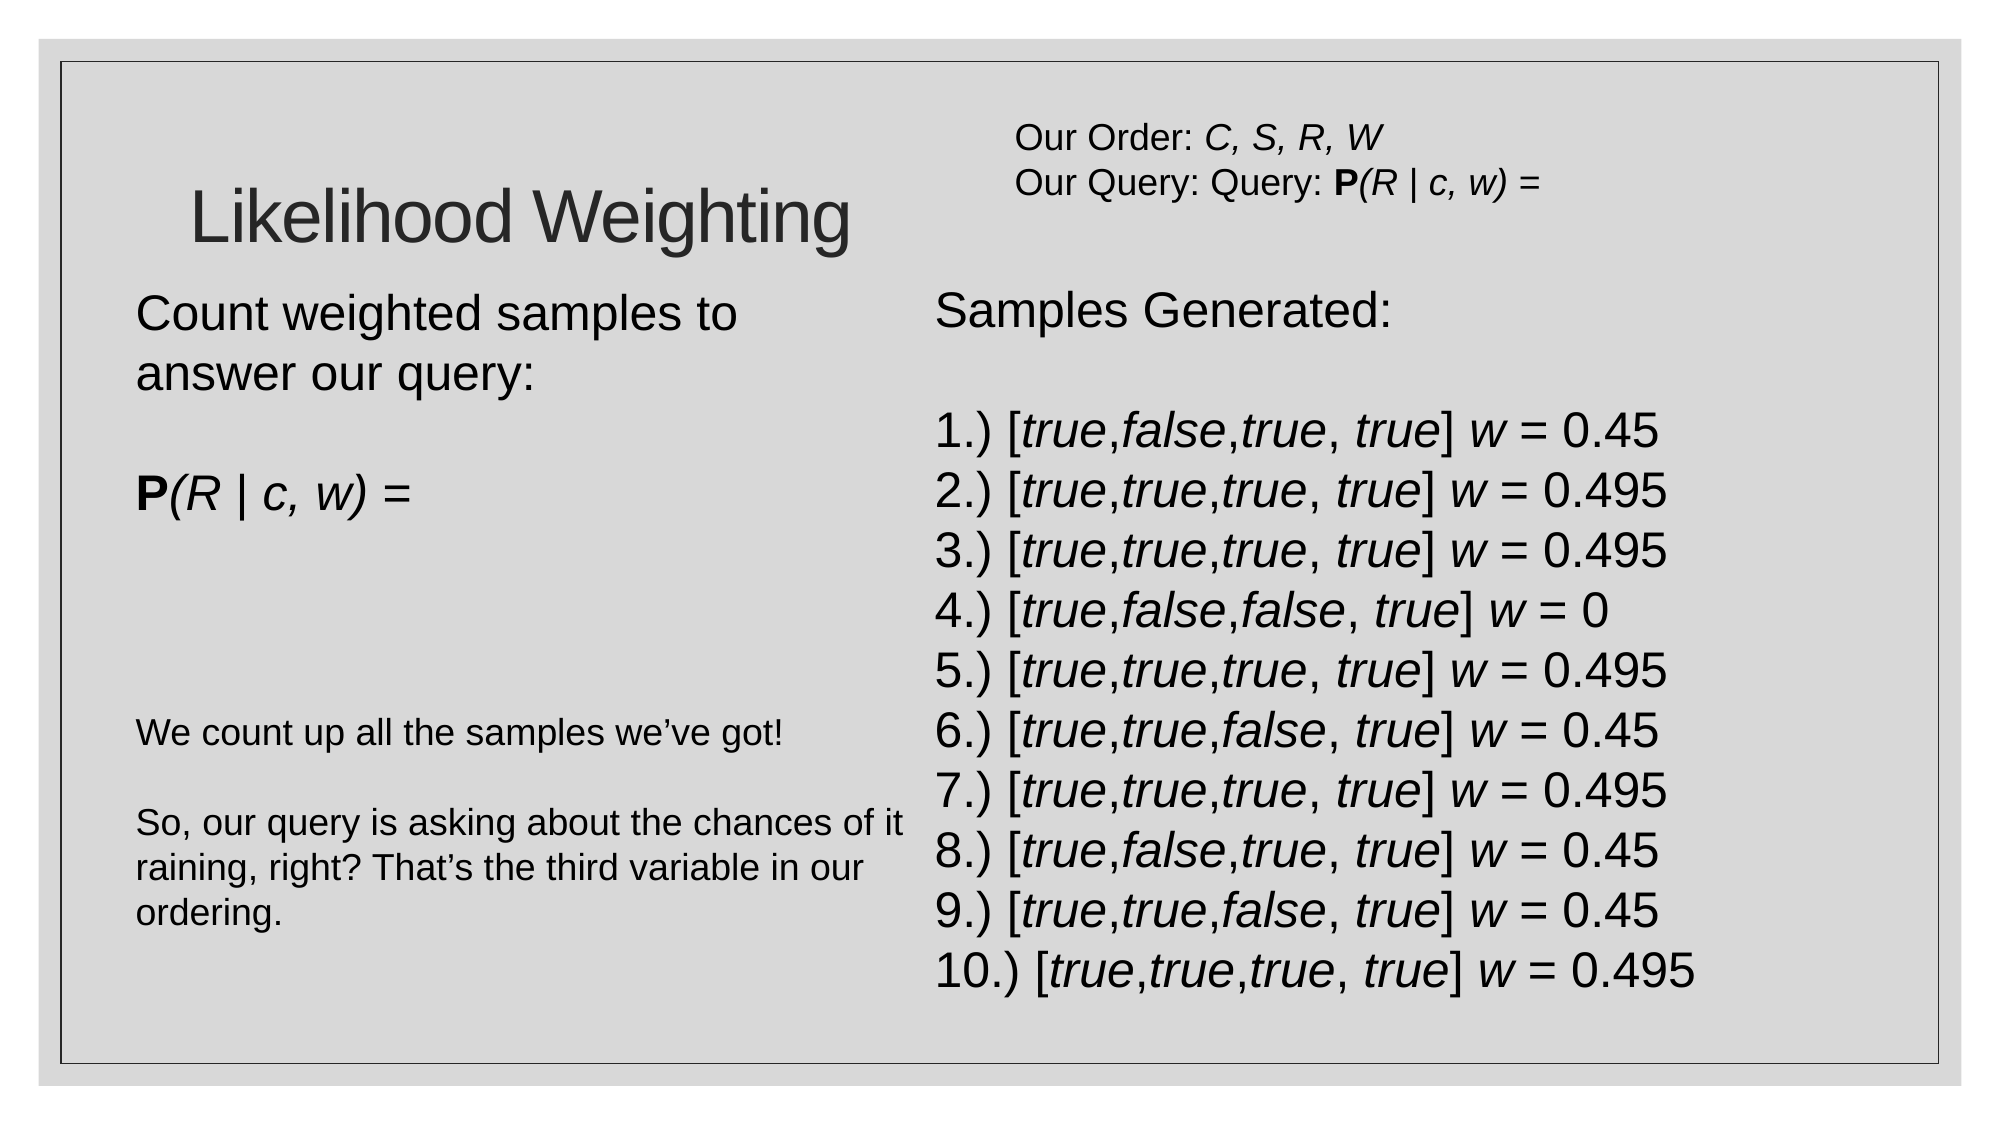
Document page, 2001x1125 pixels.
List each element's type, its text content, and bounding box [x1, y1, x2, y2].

title Likelihood Weighting [174, 105, 1825, 331]
text_box Samples Generated: 1.) [true,false,true, true] w = 0.45 2.) [true,true,true, true] w = 0.495 3.) [true,true,true, true] w = 0.495 4.) [true,false,false, true] w = 0 5.) [true,true,true, true] w = 0.495 6.) [true,true,false, true] w = 0.45 7.) [true,true,true, true] w = 0.495 8.) [true,false,true, true] w = 0.45 9.) [true,true,false, true] w = 0.45 10.) [true,true,true, true] w = 0.495 [919, 269, 1745, 1125]
text_box We count up all the samples we’ve got! So, our query is asking about the chances of it raining, right? That’s the third variable in our ordering. [120, 700, 920, 986]
